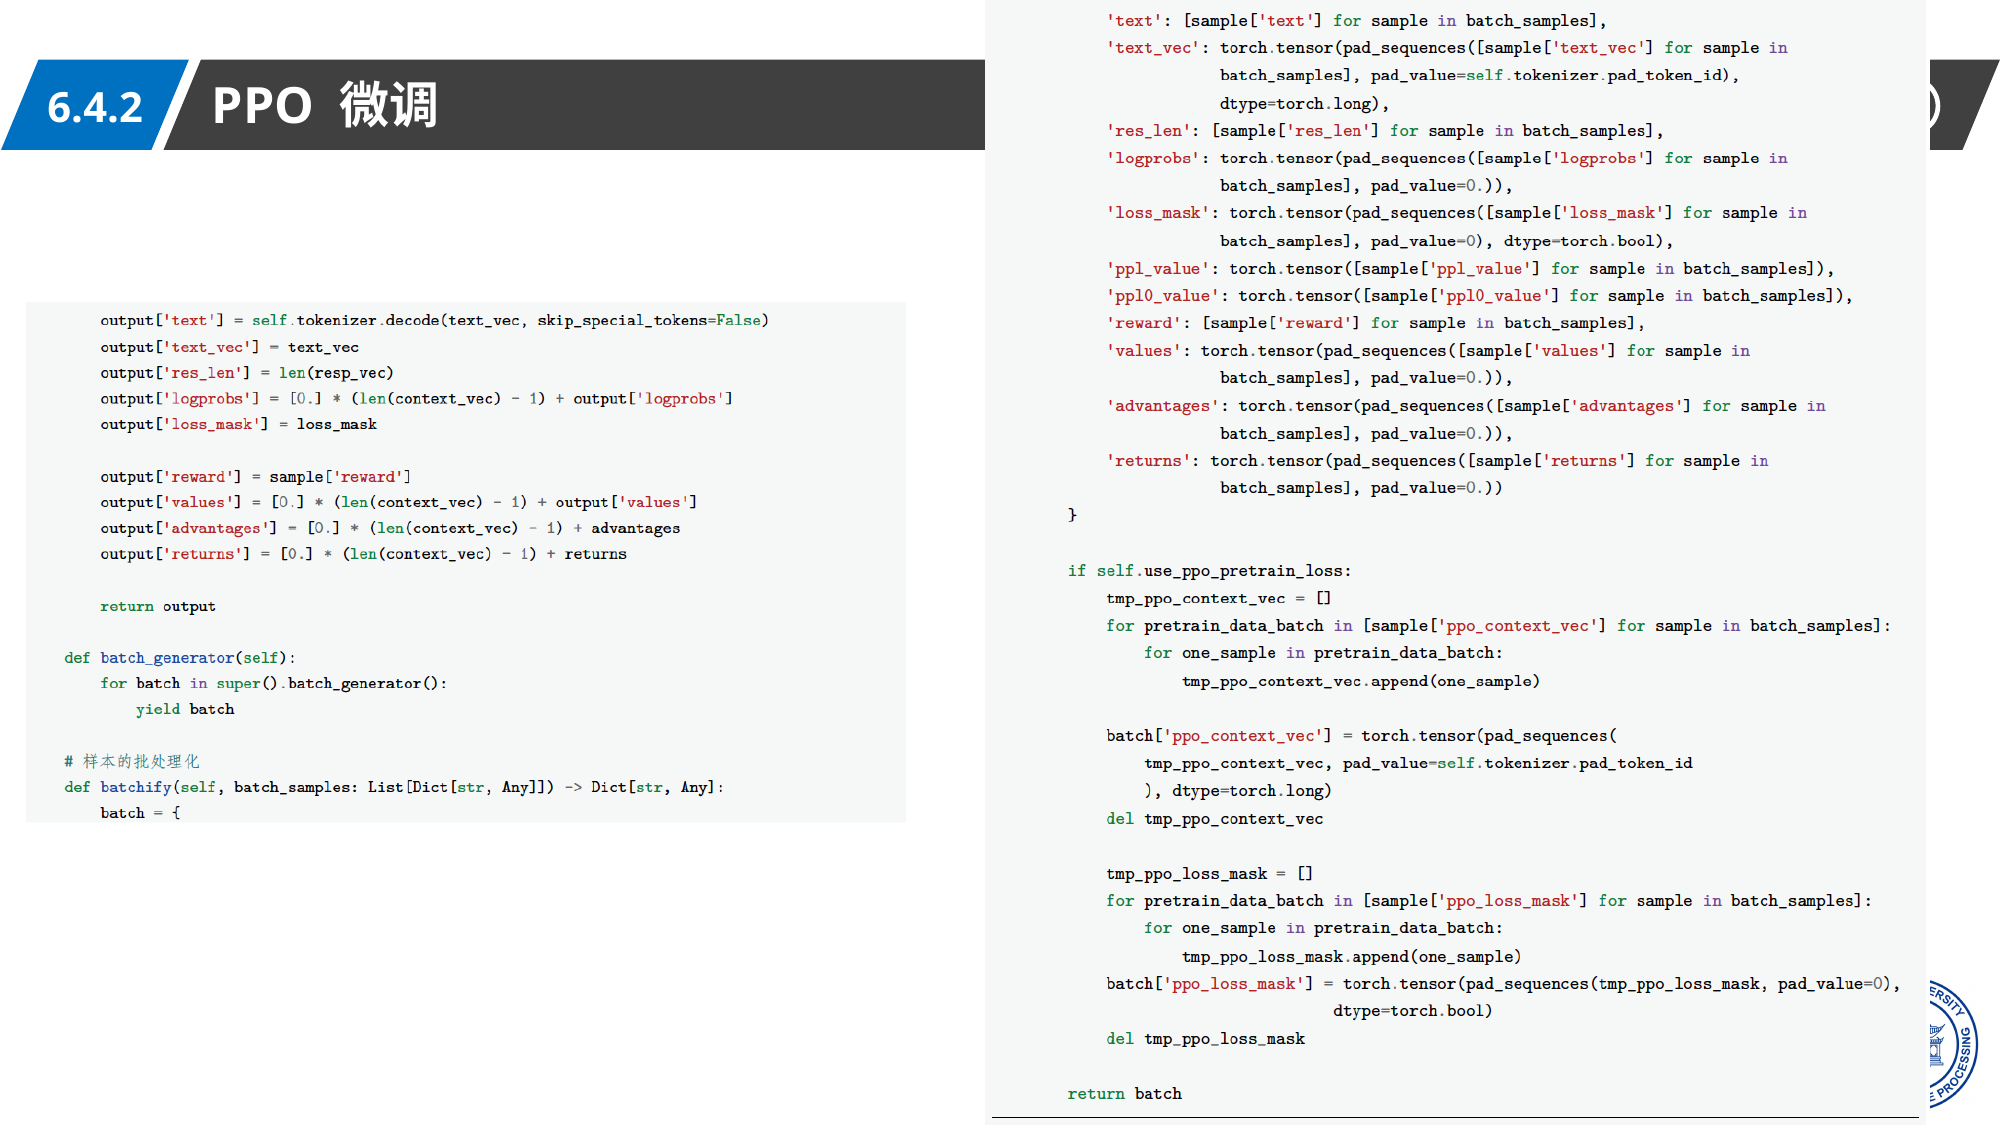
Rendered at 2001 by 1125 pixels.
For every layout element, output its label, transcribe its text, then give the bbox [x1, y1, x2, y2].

text_box [1, 89, 157, 150]
text_box [163, 59, 980, 150]
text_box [1934, 78, 1939, 134]
picture [985, 0, 1985, 1125]
text_box 6.4.2 [26, 73, 164, 138]
text_box PPO 微调 [196, 66, 455, 142]
text_box [32, 59, 189, 120]
picture [26, 301, 907, 823]
text_box [1934, 59, 2000, 150]
